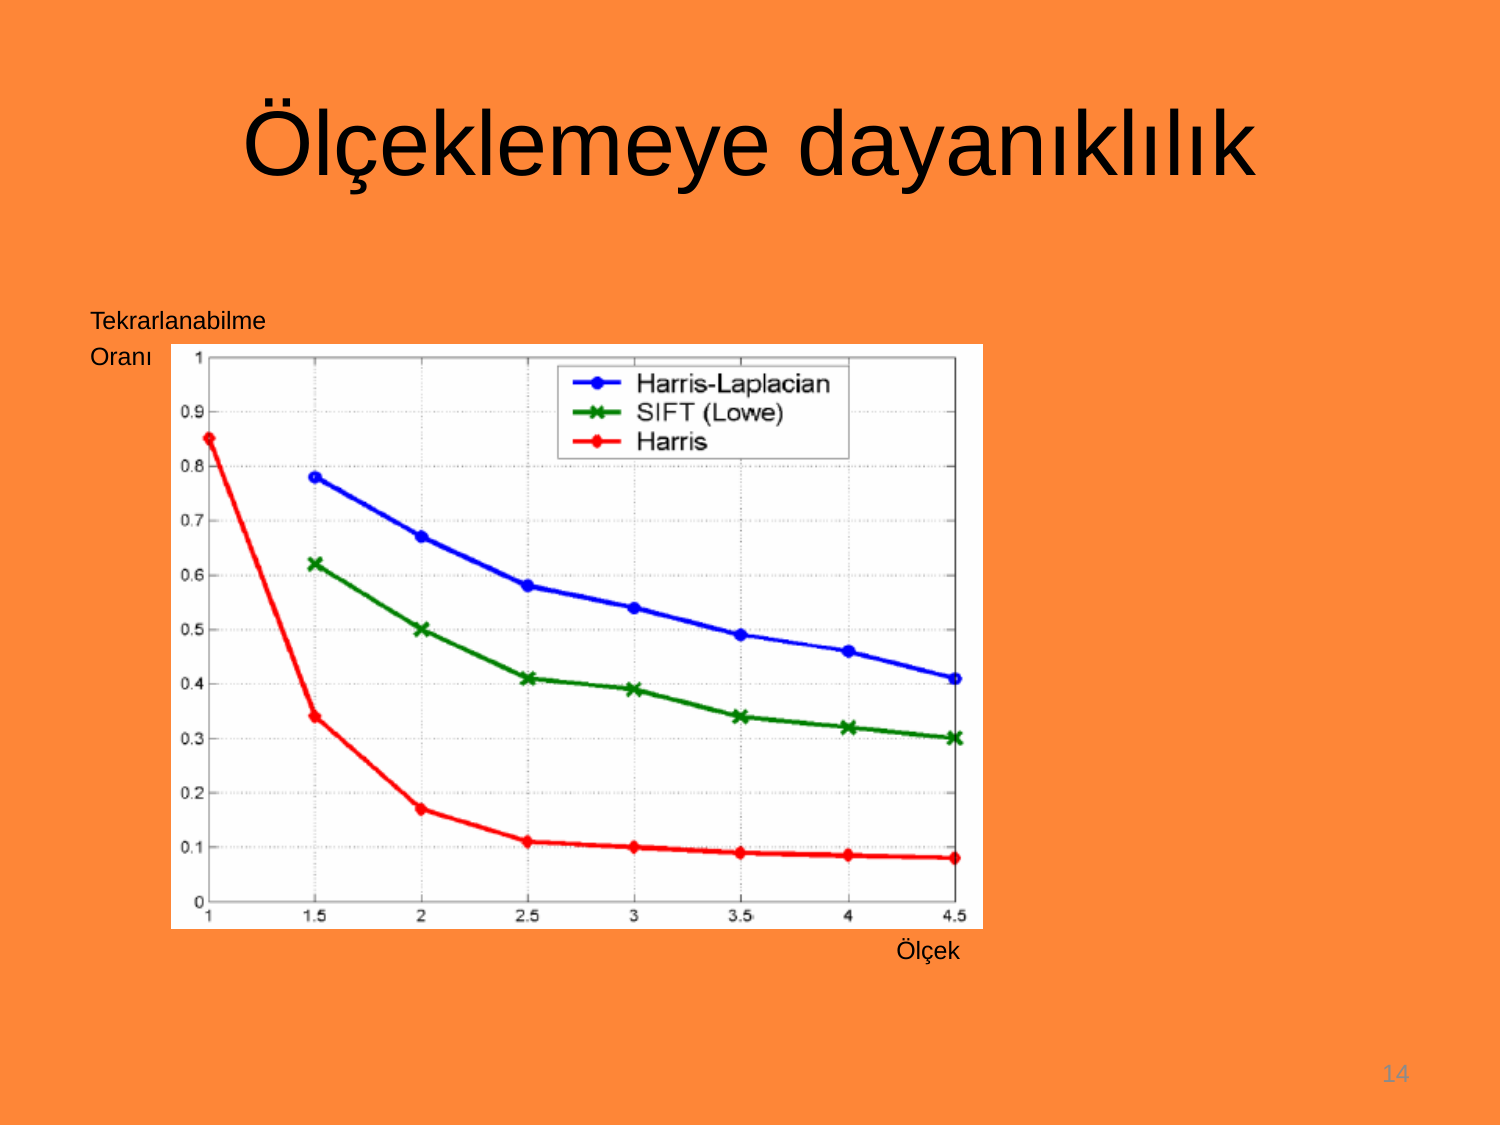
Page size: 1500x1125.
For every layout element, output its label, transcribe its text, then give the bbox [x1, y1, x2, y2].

title Ölçeklemeye dayanıklılık [75, 45, 1425, 233]
list Tekrarlanabilme Oranı Ölçek [75, 262, 1425, 1005]
slide_number 14 [1074, 1042, 1425, 1103]
picture [170, 344, 983, 929]
